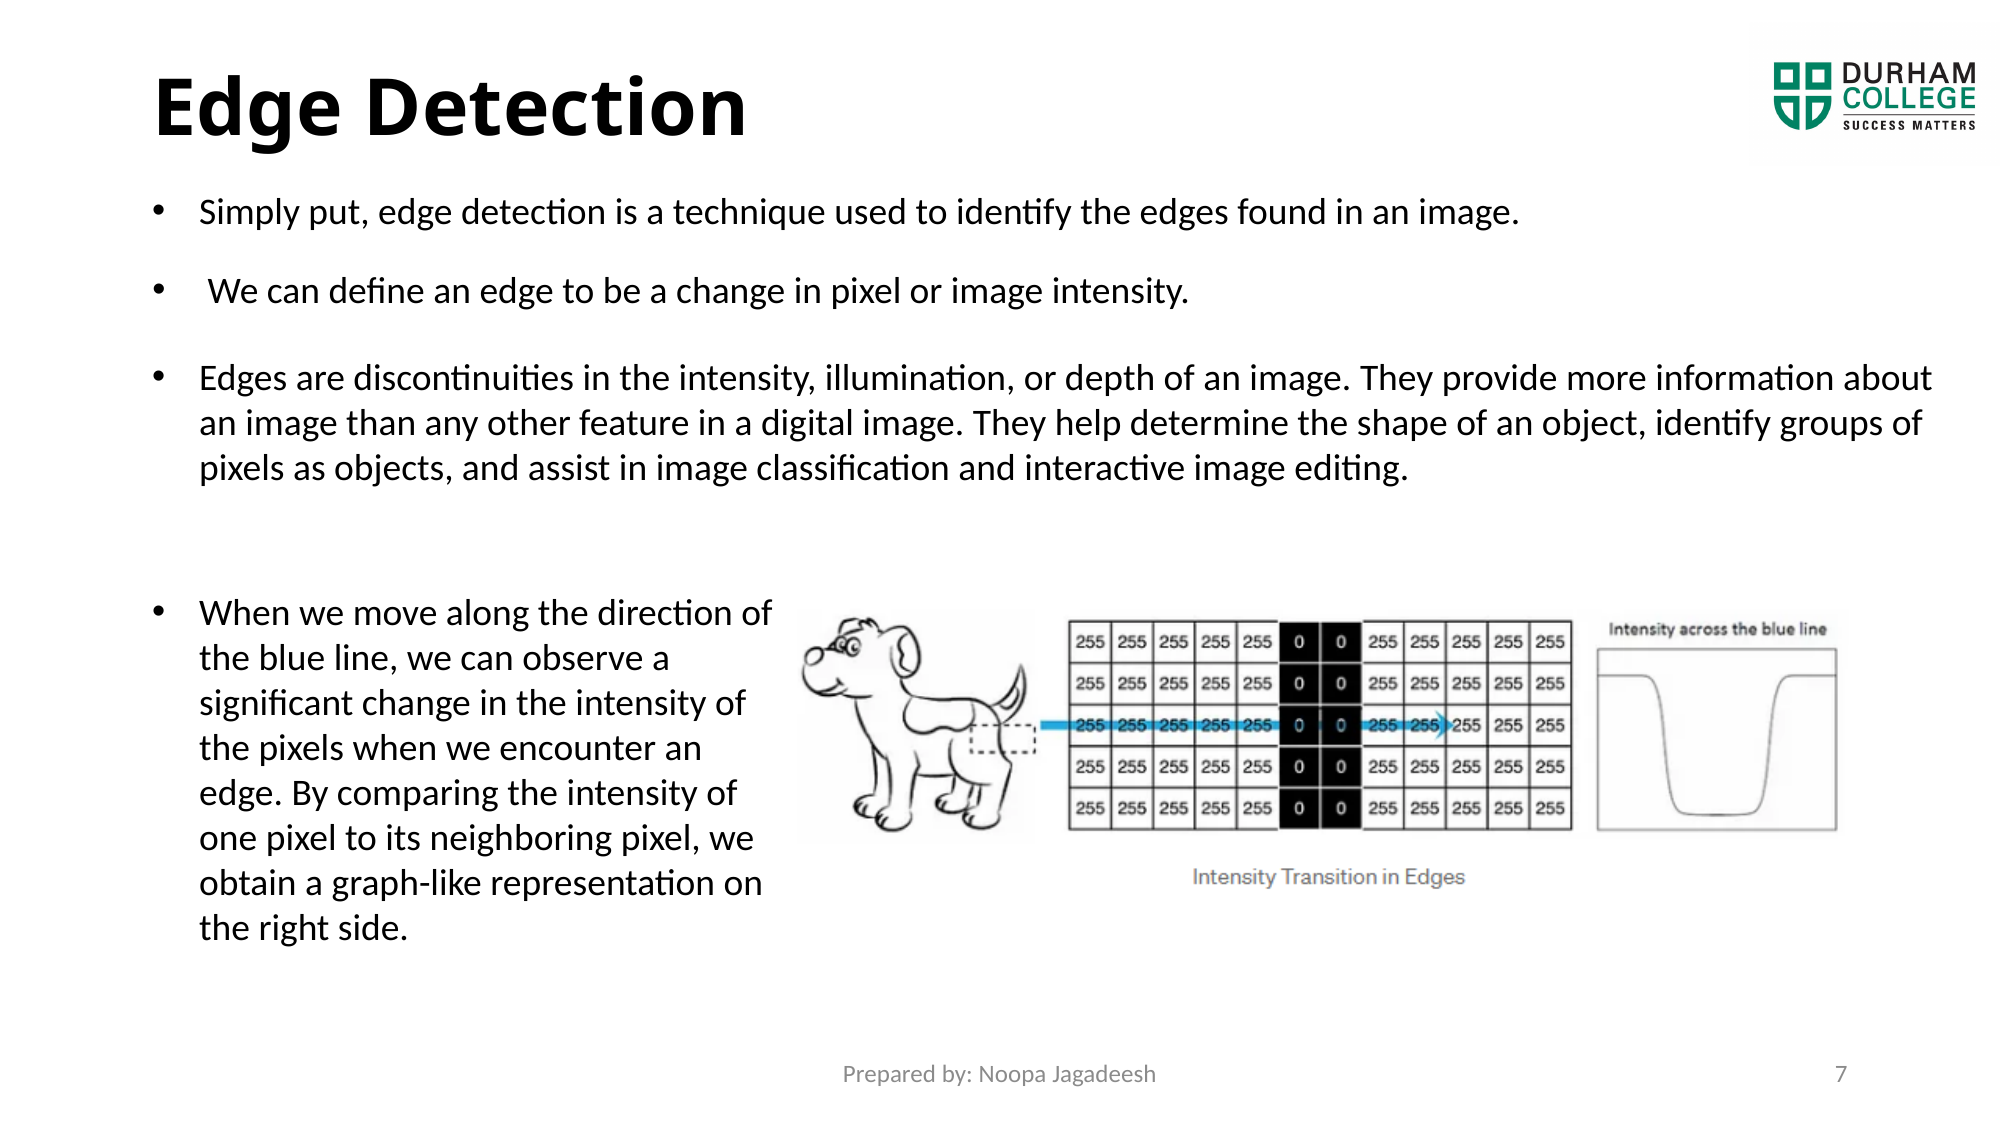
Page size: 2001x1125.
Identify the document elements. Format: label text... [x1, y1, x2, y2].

text_box We can define an edge to be a change in pixel or image intensity. [137, 259, 1667, 319]
text_box Simply put, edge detection is a technique used to identify the edges found in an image. [137, 179, 1916, 239]
text_box Edges are discontinuities in the intensity, illumination, or depth of an image. They provide more information about an image than any other feature in a digital image. They help determine the shape of an object, identify groups of pixels as objects, and assist in image classification and interactive image editing. [137, 345, 1959, 496]
slide_number 7 [1412, 1042, 1863, 1103]
picture [791, 562, 1863, 900]
title Edge Detection [137, 59, 1863, 161]
picture [1749, 22, 2000, 166]
footer Prepared by: Noopa Jagadeesh [662, 1042, 1338, 1103]
text_box When we move along the direction of the blue line, we can observe a significant change in the intensity of the pixels when we encounter an edge. By comparing the intensity of one pixel to its neighboring pixel, we obtain a graph-like representation on the right side. [137, 580, 790, 956]
